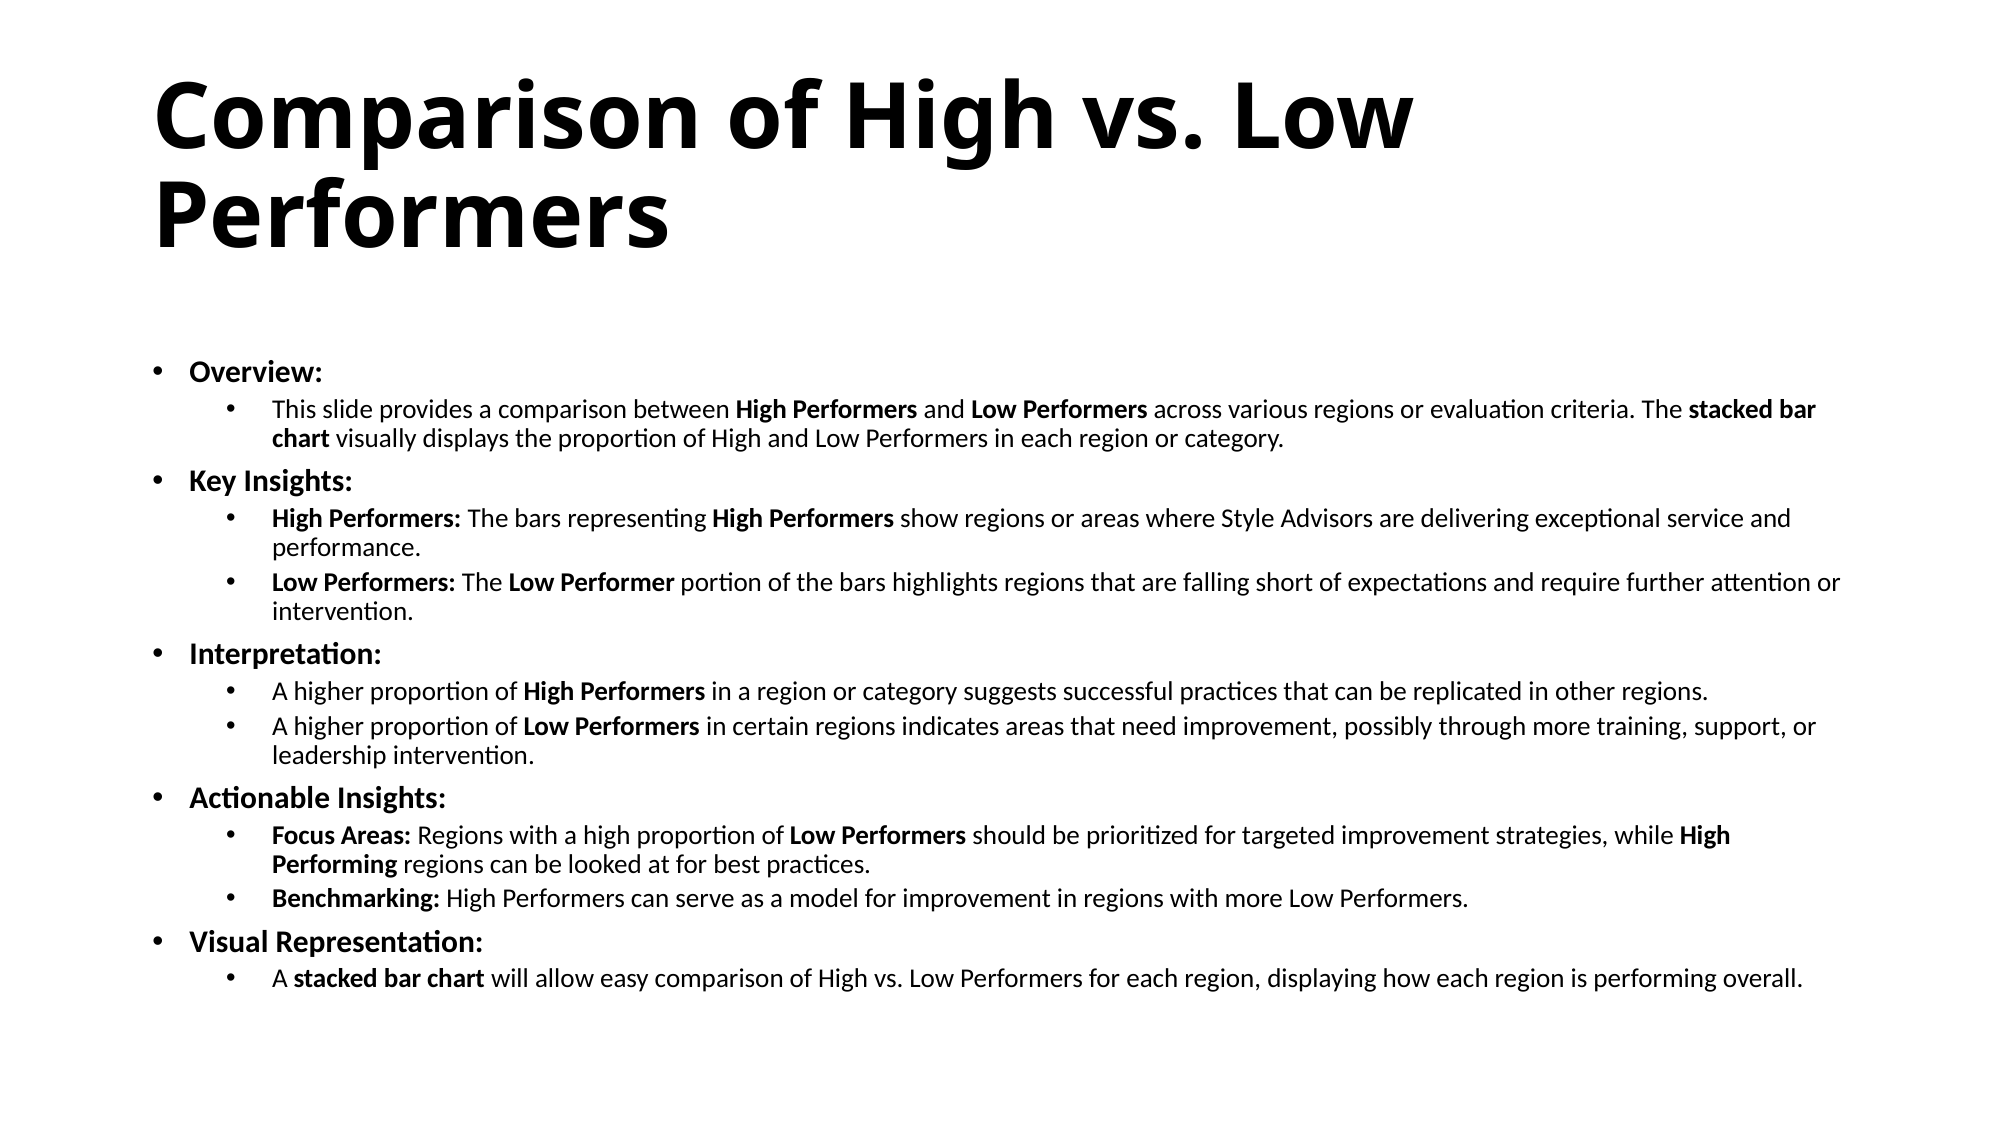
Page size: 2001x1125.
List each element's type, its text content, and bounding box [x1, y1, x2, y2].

title Comparison of High vs. Low Performers [137, 59, 1863, 278]
list Overview: This slide provides a comparison between High Performers and Low Performers across various regions or evaluation criteria. The stacked bar chart visually displays the proportion of High and Low Performers in each region or category. Key Insights: High Performers: The bars representing High Performers show regions or areas where Style Advisors are delivering exceptional service and performance. Low Performers: The Low Performer portion of the bars highlights regions that are falling short of expectations and require further attention or intervention. Interpretation: A higher proportion of High Performers in a region or category suggests successful practices that can be replicated in other regions. A higher proportion of Low Performers in certain regions indicates areas that need improvement, possibly through more training, support, or leadership intervention. Actionable Insights: Focus Areas: Regions with a high proportion of Low Performers should be prioritized for targeted improvement strategies, while High Performing regions can be looked at for best practices. Benchmarking: High Performers can serve as a model for improvement in regions with more Low Performers. Visual Representation: A stacked bar chart will allow easy comparison of High vs. Low Performers for each region, displaying how each region is performing overall. [137, 299, 1863, 1014]
